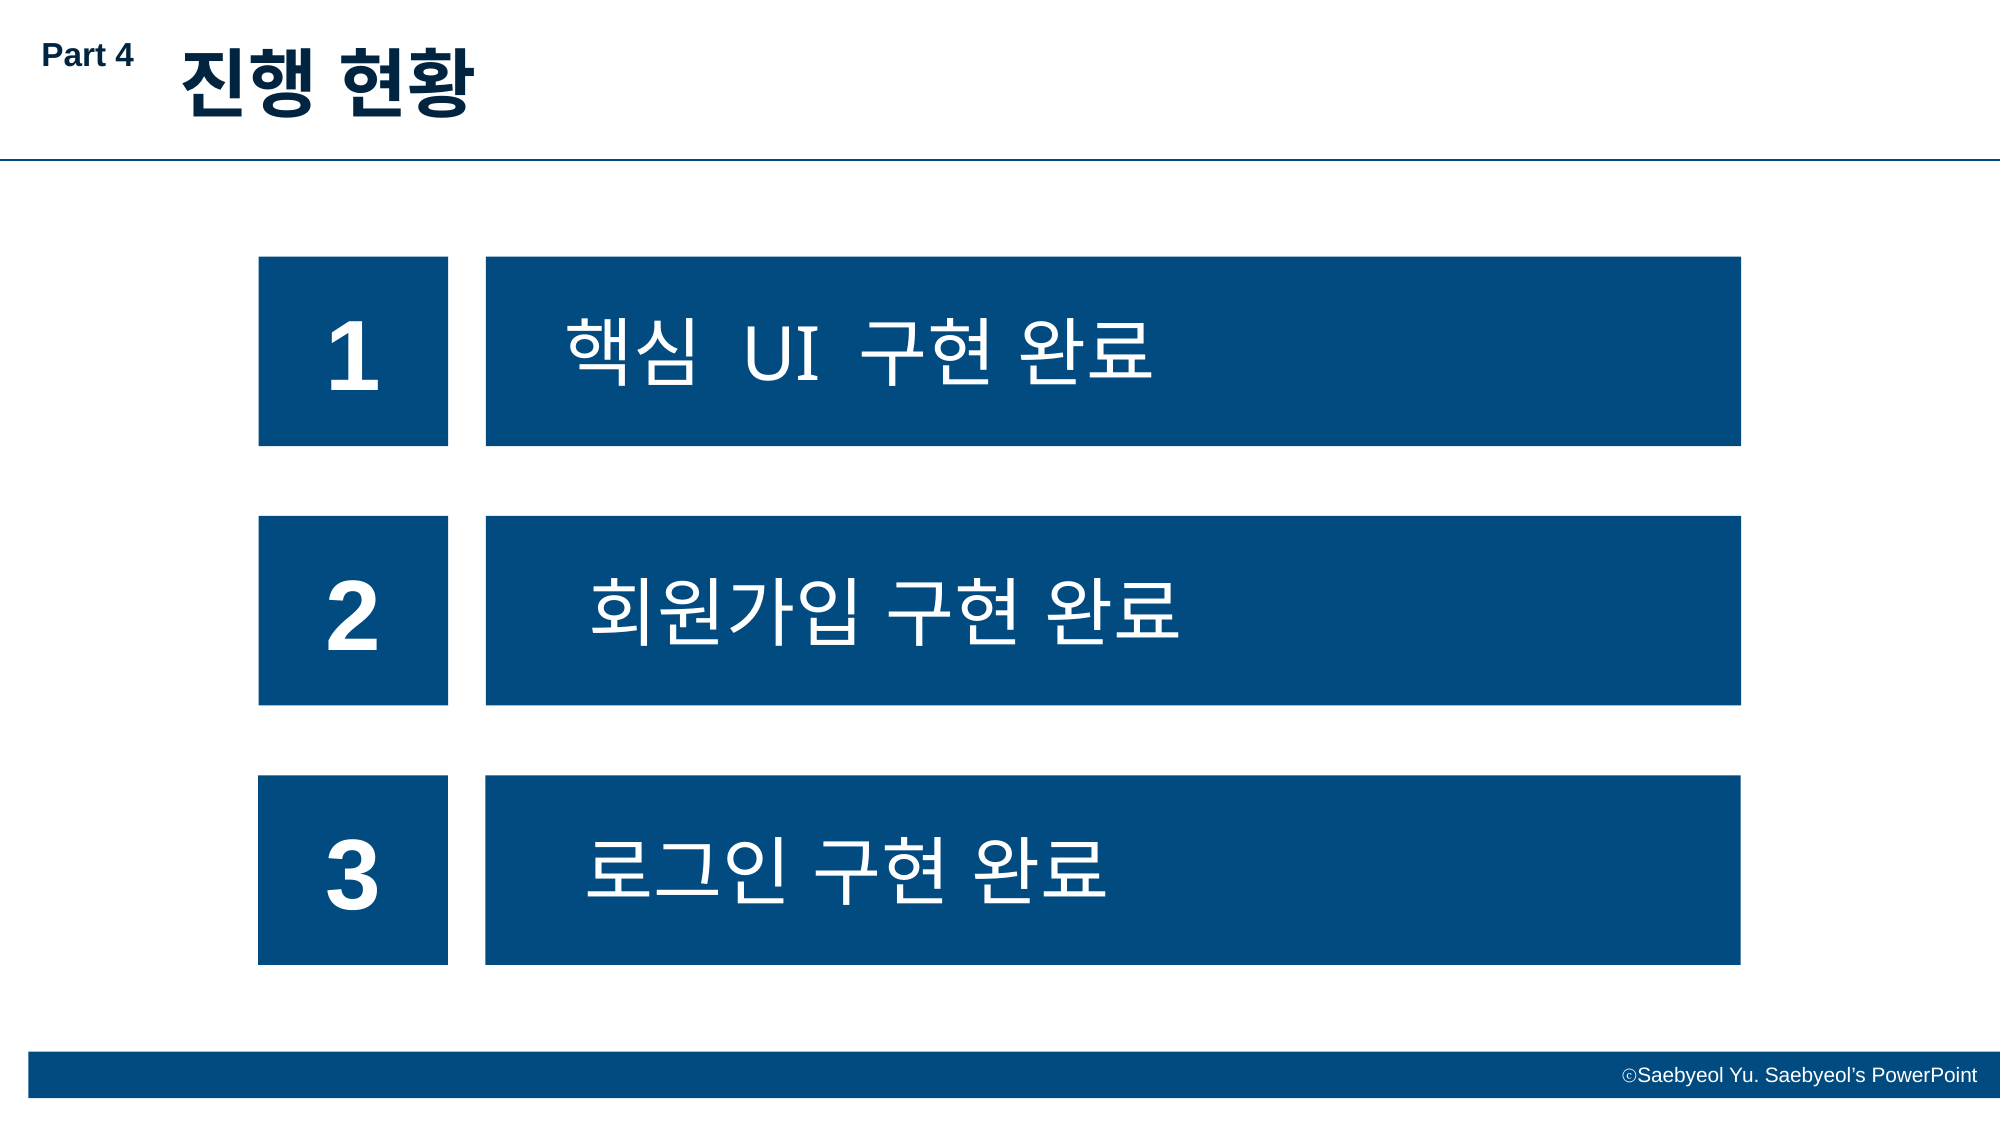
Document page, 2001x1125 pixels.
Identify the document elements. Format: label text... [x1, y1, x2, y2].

text_box Part 4 [26, 26, 165, 81]
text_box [258, 256, 1742, 447]
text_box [258, 515, 1742, 706]
text_box 진행 현황 [164, 28, 783, 134]
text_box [258, 775, 1741, 965]
